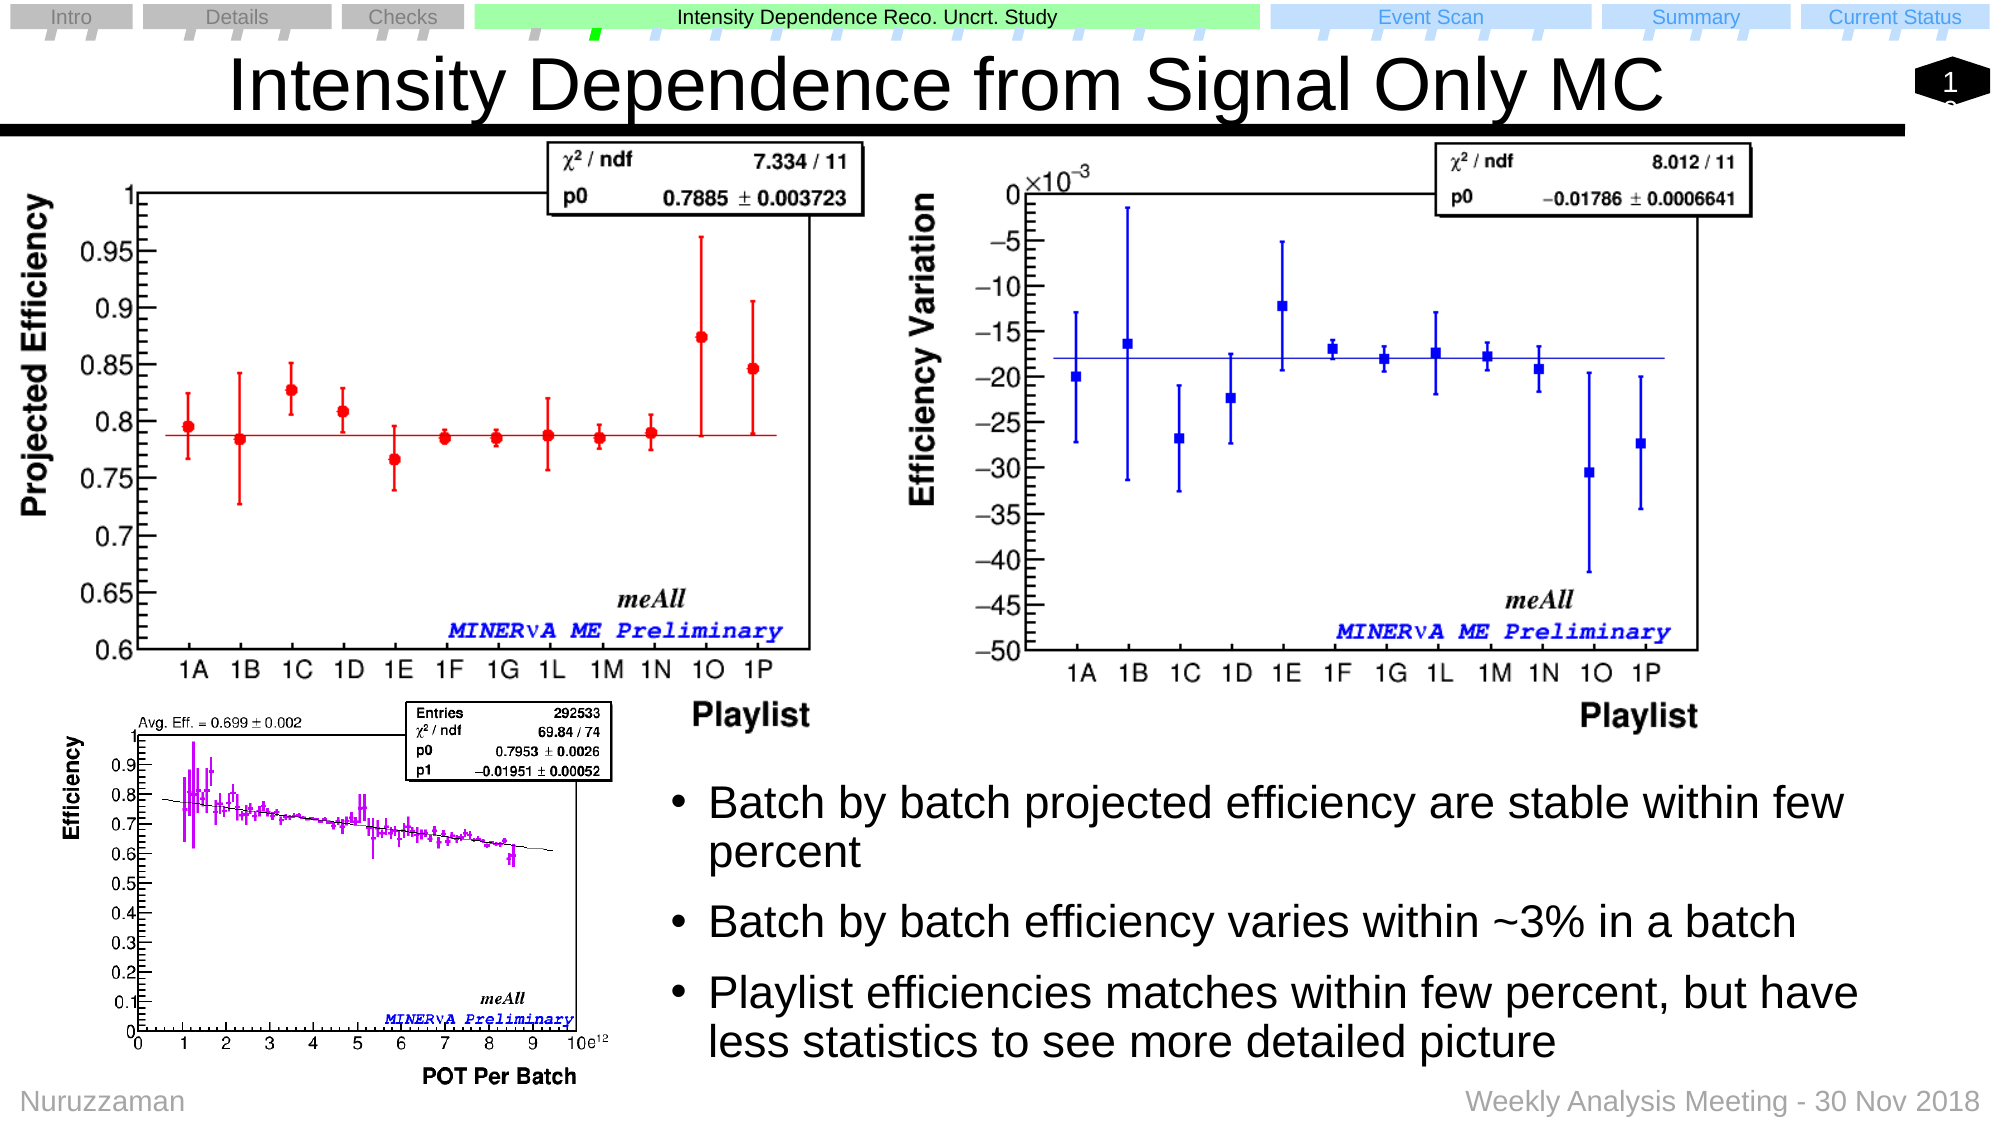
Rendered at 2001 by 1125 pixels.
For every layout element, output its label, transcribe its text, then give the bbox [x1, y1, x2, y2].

title Intensity Dependence from Signal Only MC [0, 42, 1916, 131]
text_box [10, 4, 1990, 40]
text_box Batch by batch projected efficiency are stable within few percent Batch by batch efficiency varies within ~3% in a batch Playlist efficiencies matches within few percent, but have less statistics to see more detailed picture [655, 771, 1948, 1124]
picture [7, 140, 881, 1090]
picture [895, 141, 1769, 741]
